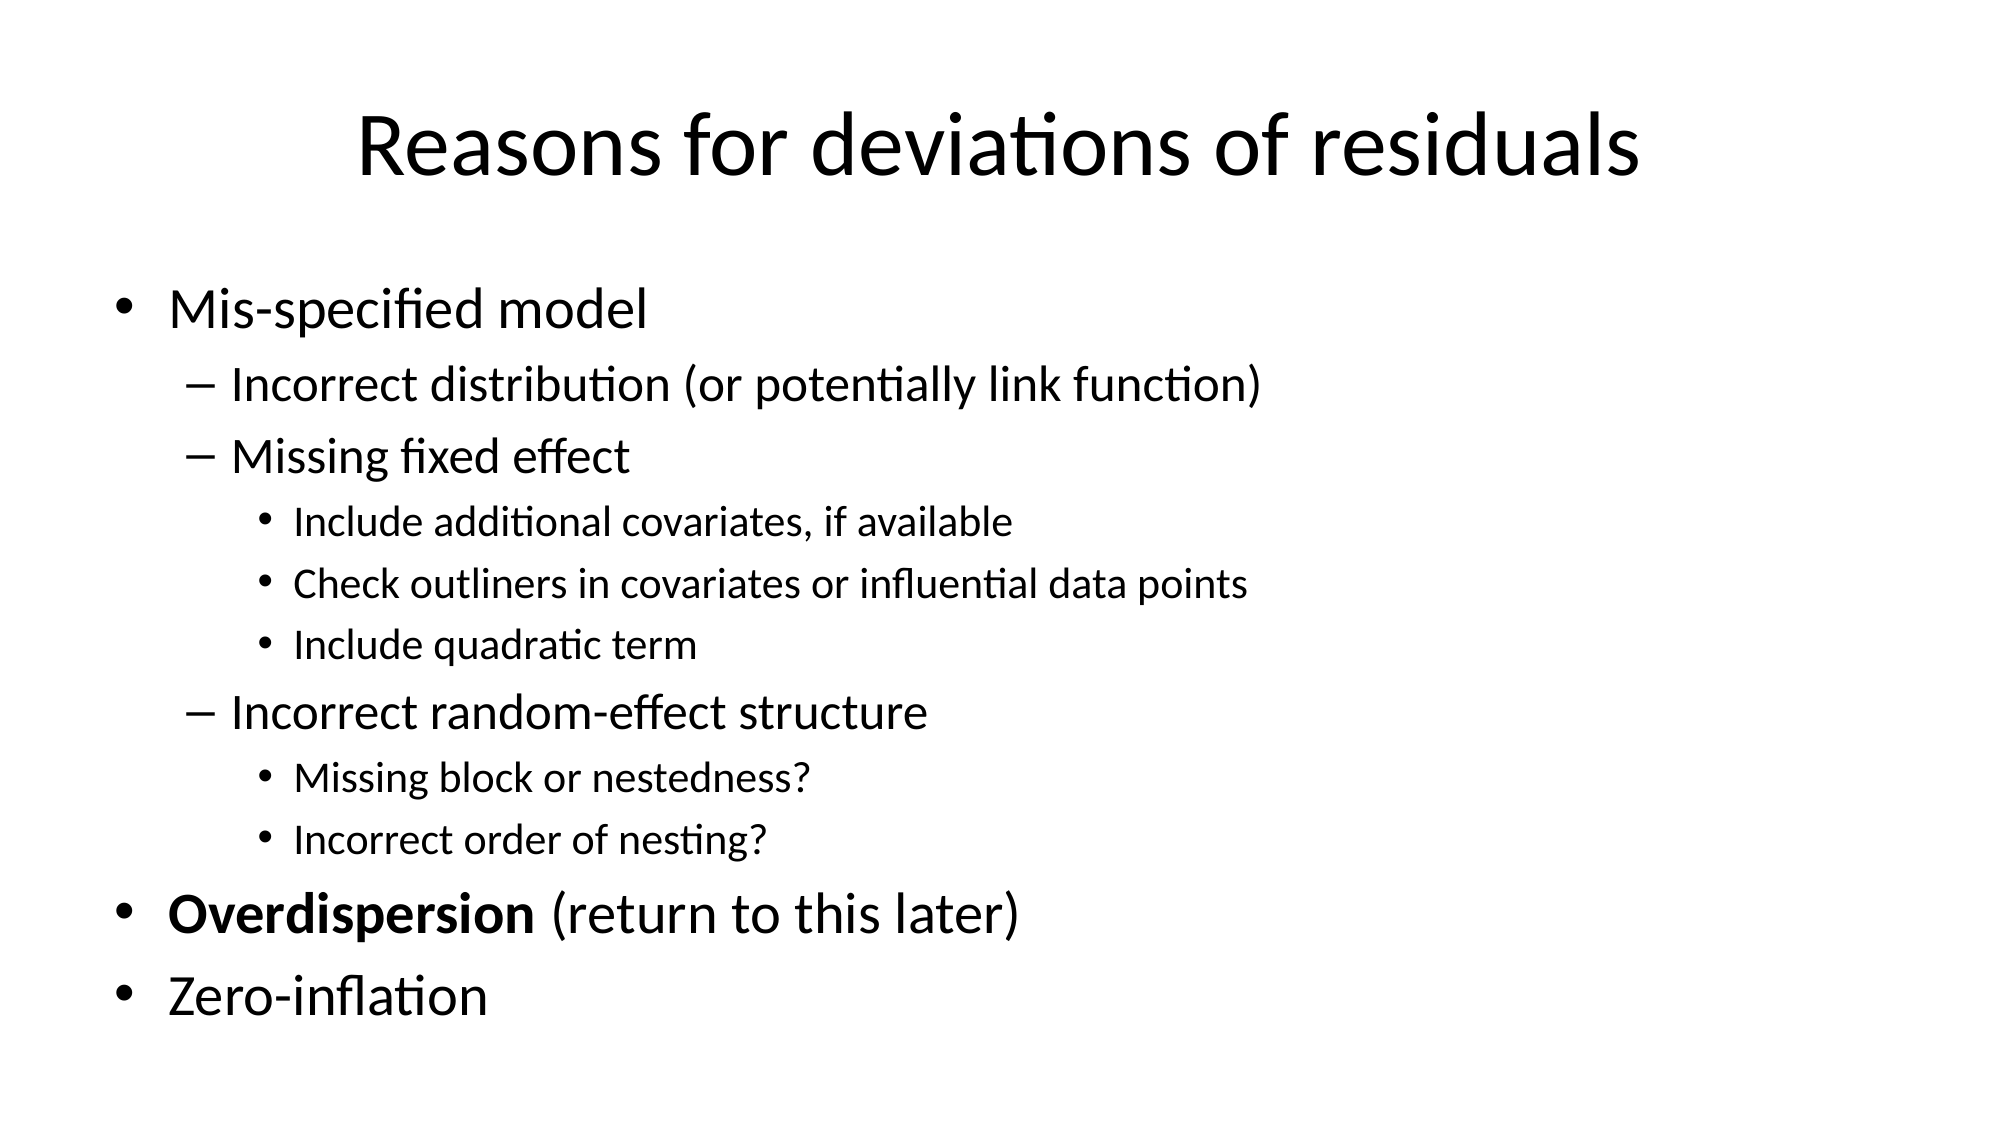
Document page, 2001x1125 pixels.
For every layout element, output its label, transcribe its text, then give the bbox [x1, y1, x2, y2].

title Reasons for deviations of residuals [99, 45, 1900, 233]
list Mis-specified model Incorrect distribution (or potentially link function) Missing fixed effect Include additional covariates, if available Check outliners in covariates or influential data points Include quadratic term Incorrect random-effect structure Missing block or nestedness? Incorrect order of nesting? Overdispersion (return to this later) Zero-inflation [99, 262, 1900, 1038]
